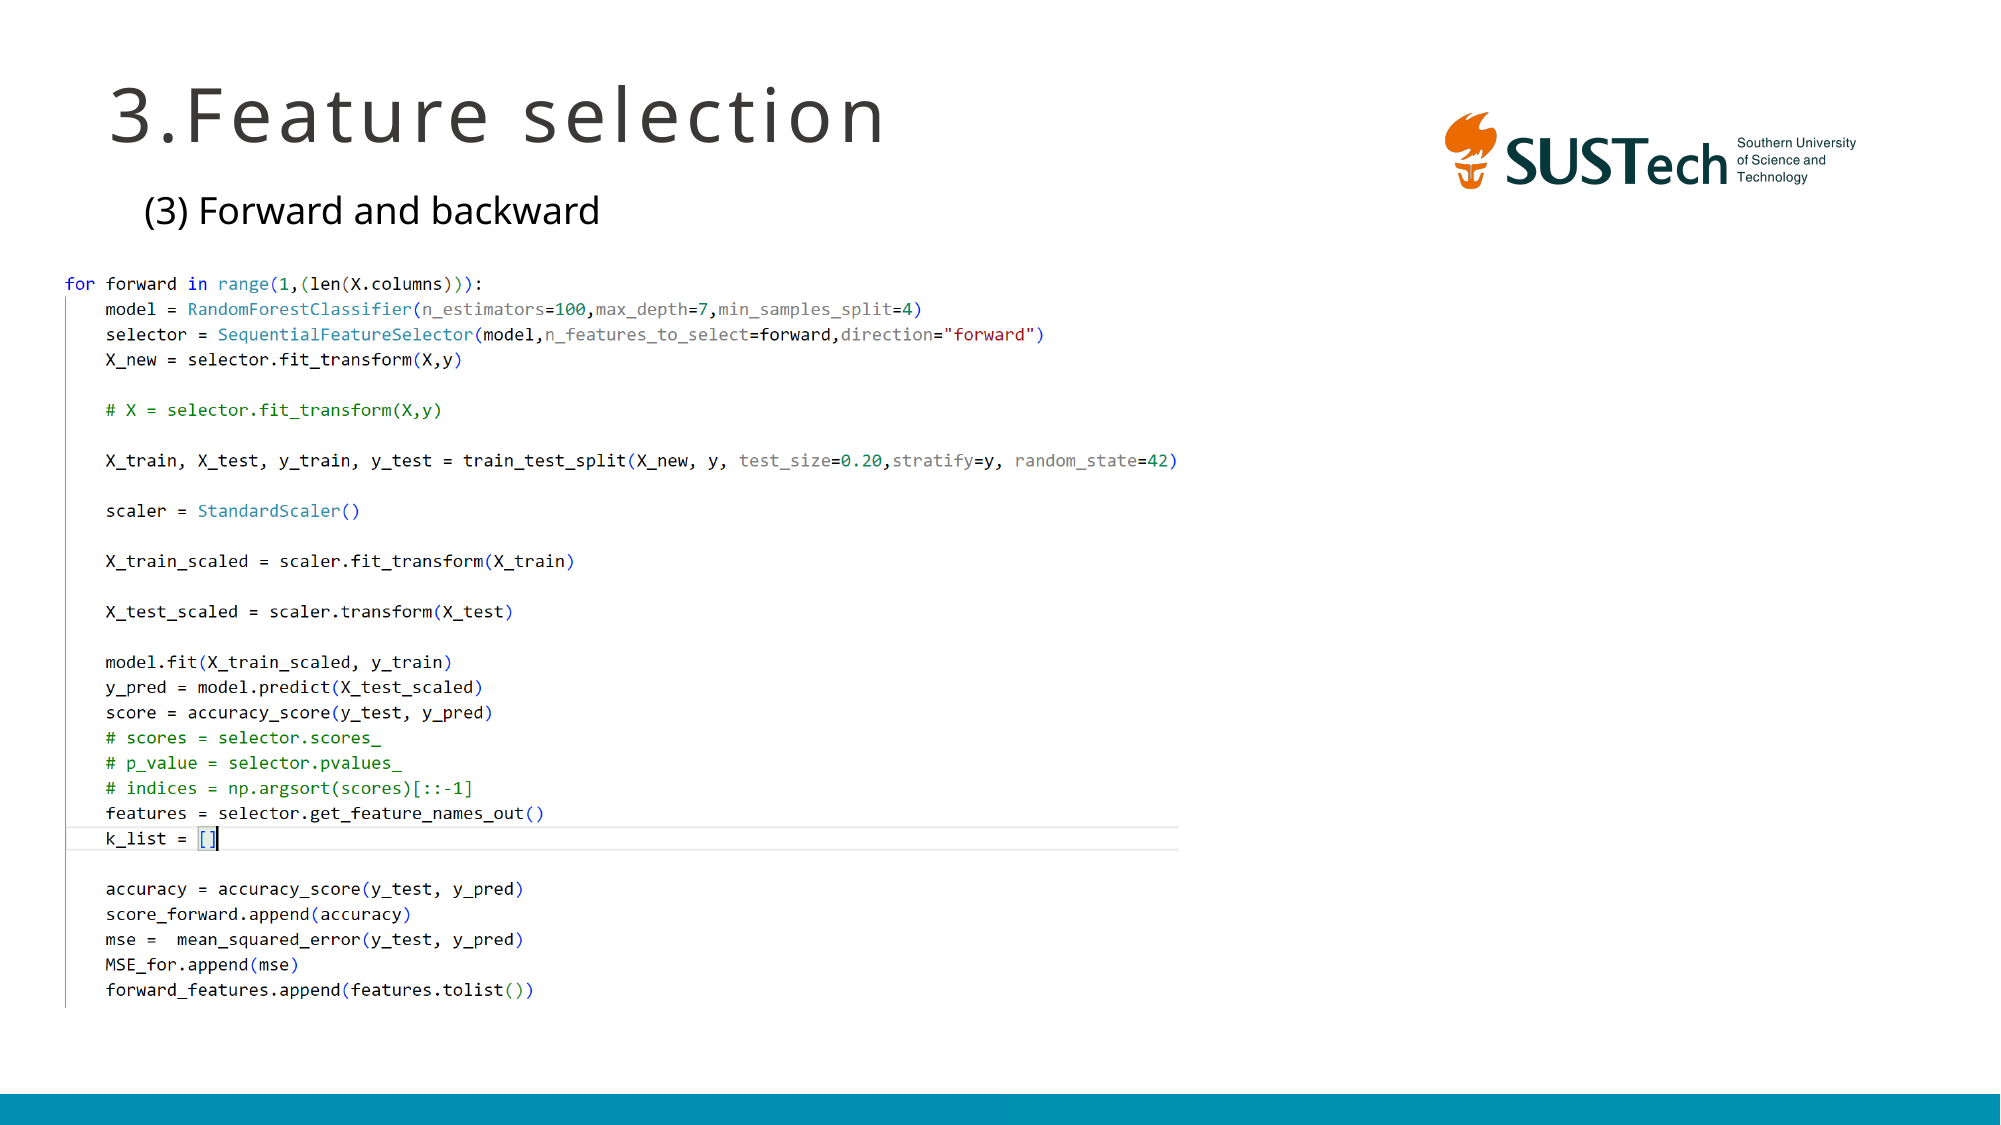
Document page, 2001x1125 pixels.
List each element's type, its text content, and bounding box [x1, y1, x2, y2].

text_box 3.Feature selection [94, 59, 902, 165]
text_box (3) Forward and backward [129, 179, 711, 240]
text_box [0, 1094, 2000, 1125]
picture [65, 275, 1179, 1008]
picture [1445, 112, 1856, 189]
